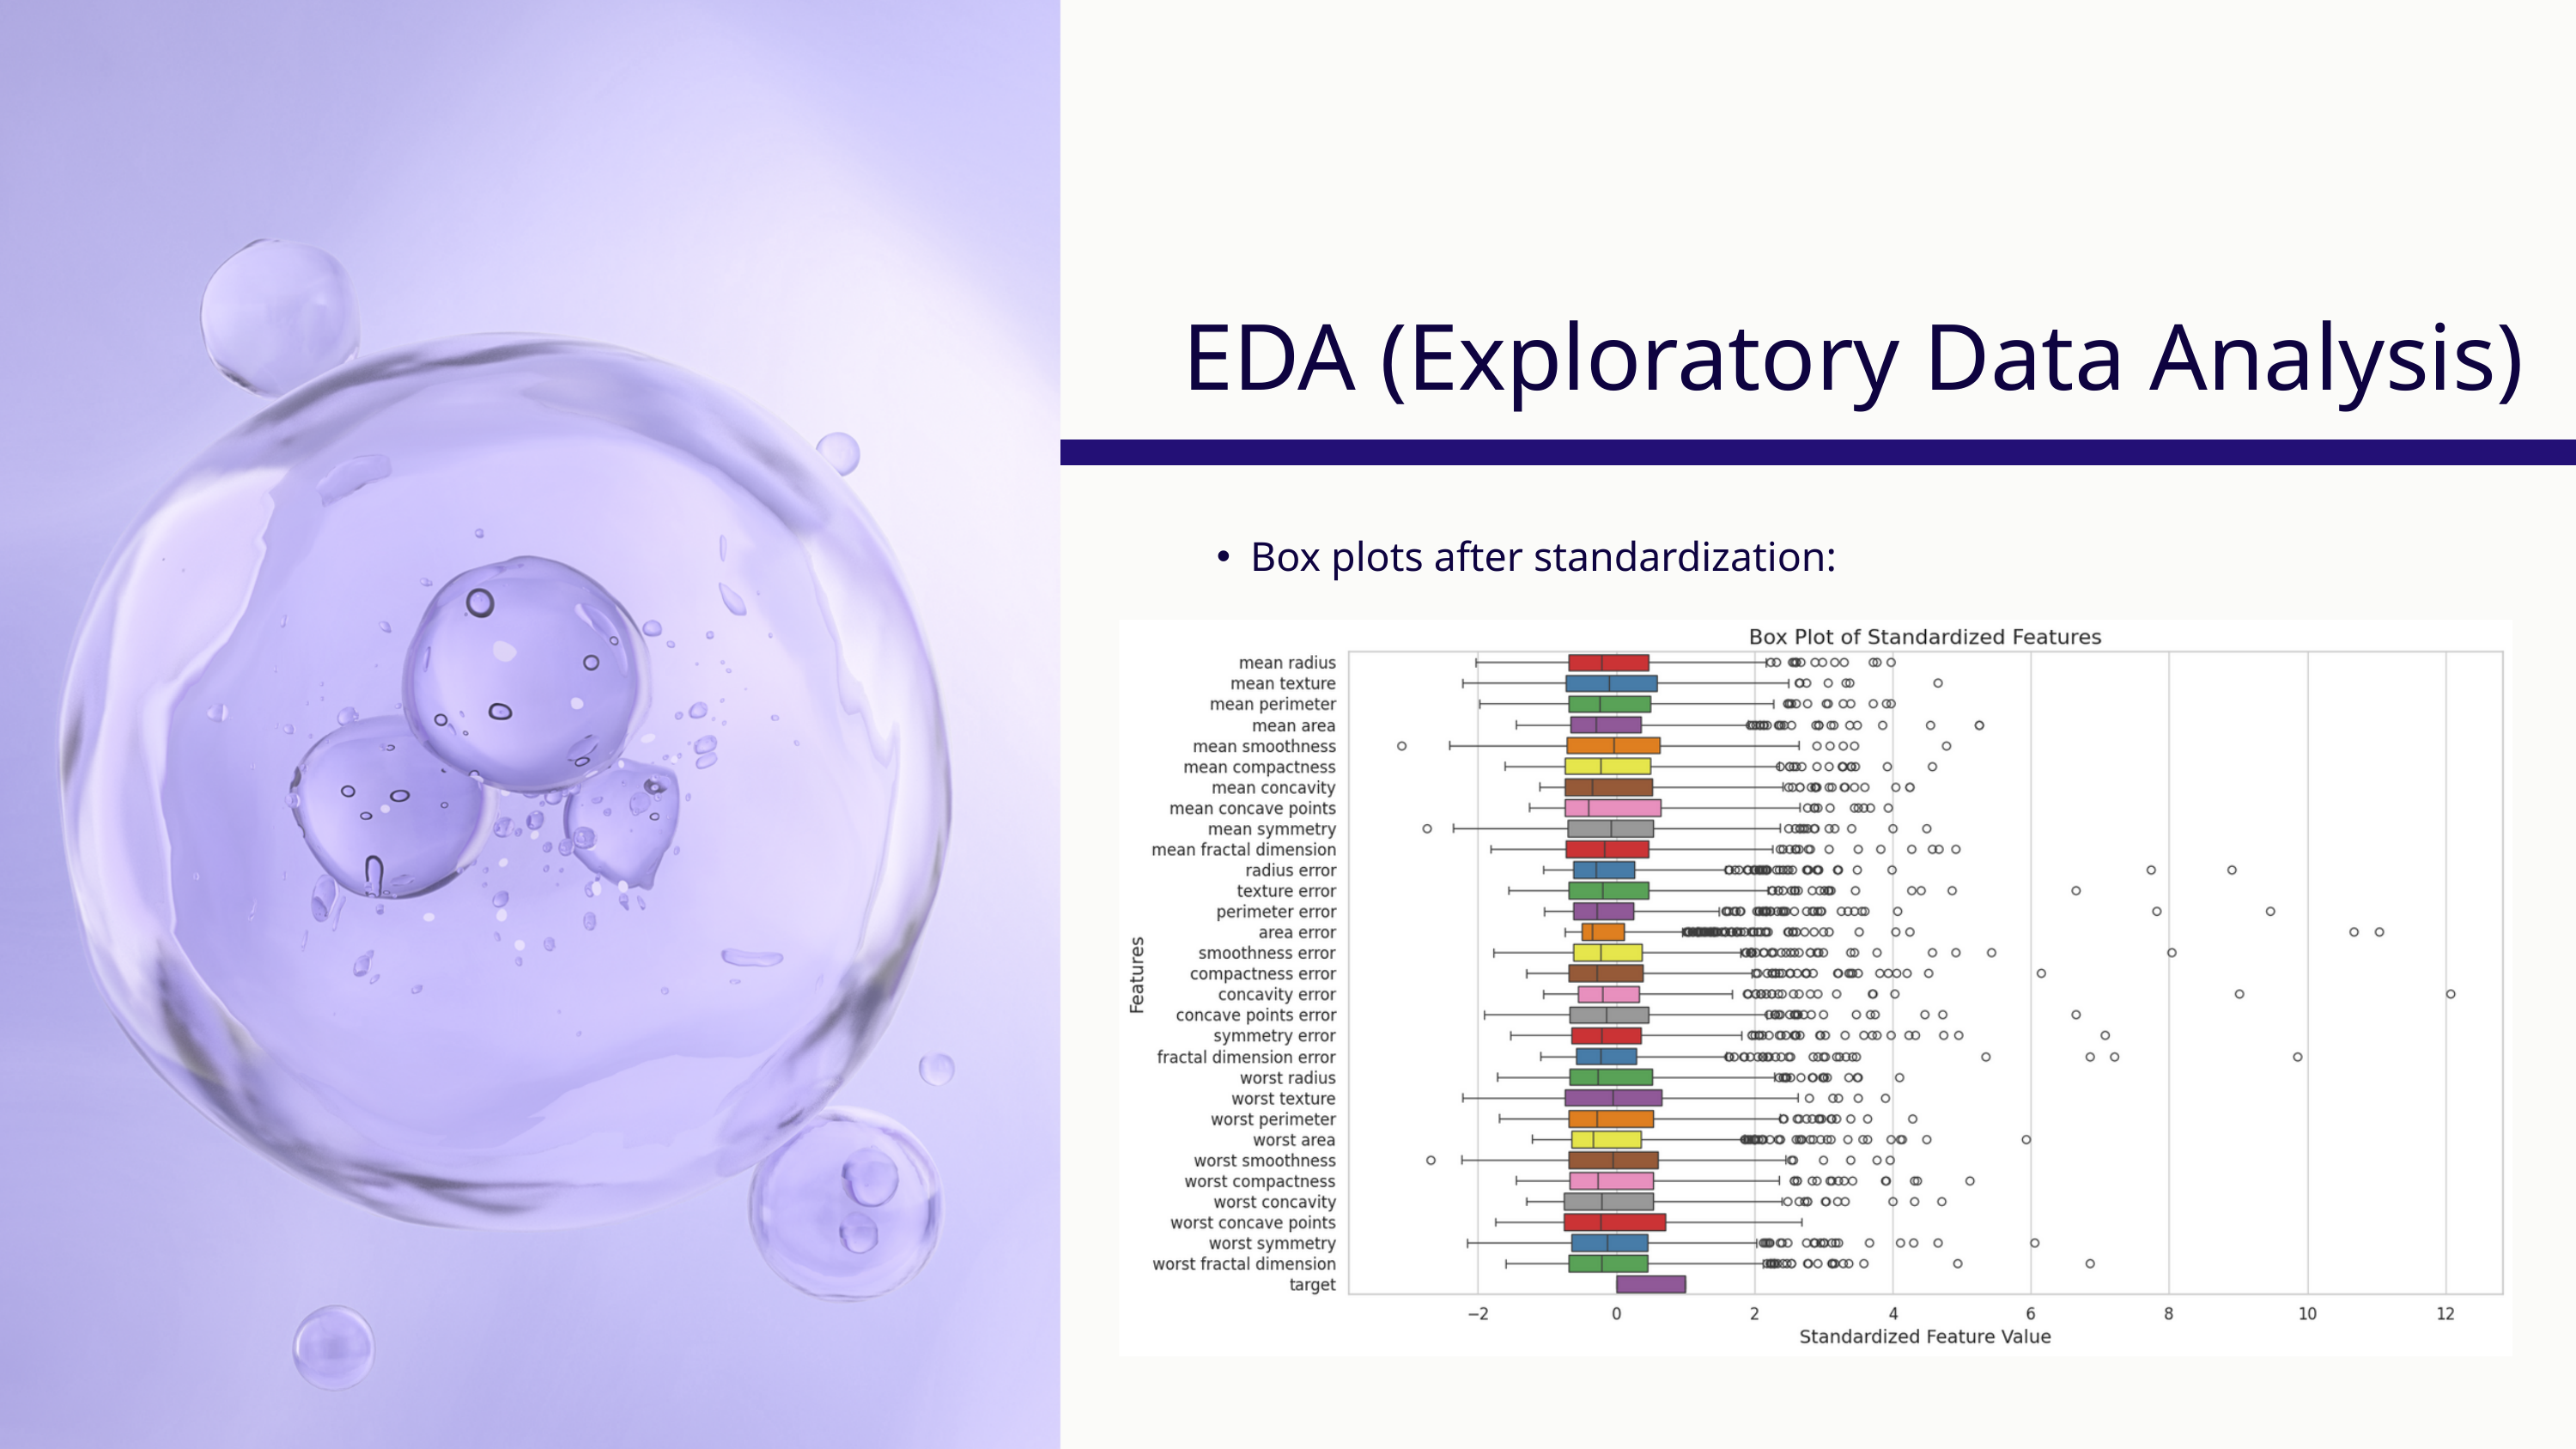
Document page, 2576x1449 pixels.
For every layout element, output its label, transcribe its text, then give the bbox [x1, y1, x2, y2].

text_box Box plots after standardization: [1182, 524, 2344, 580]
text_box [1119, 620, 2512, 1357]
text_box [0, 0, 1061, 1449]
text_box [1060, 439, 2576, 466]
text_box EDA (Exploratory Data Analysis) [1182, 252, 2576, 409]
